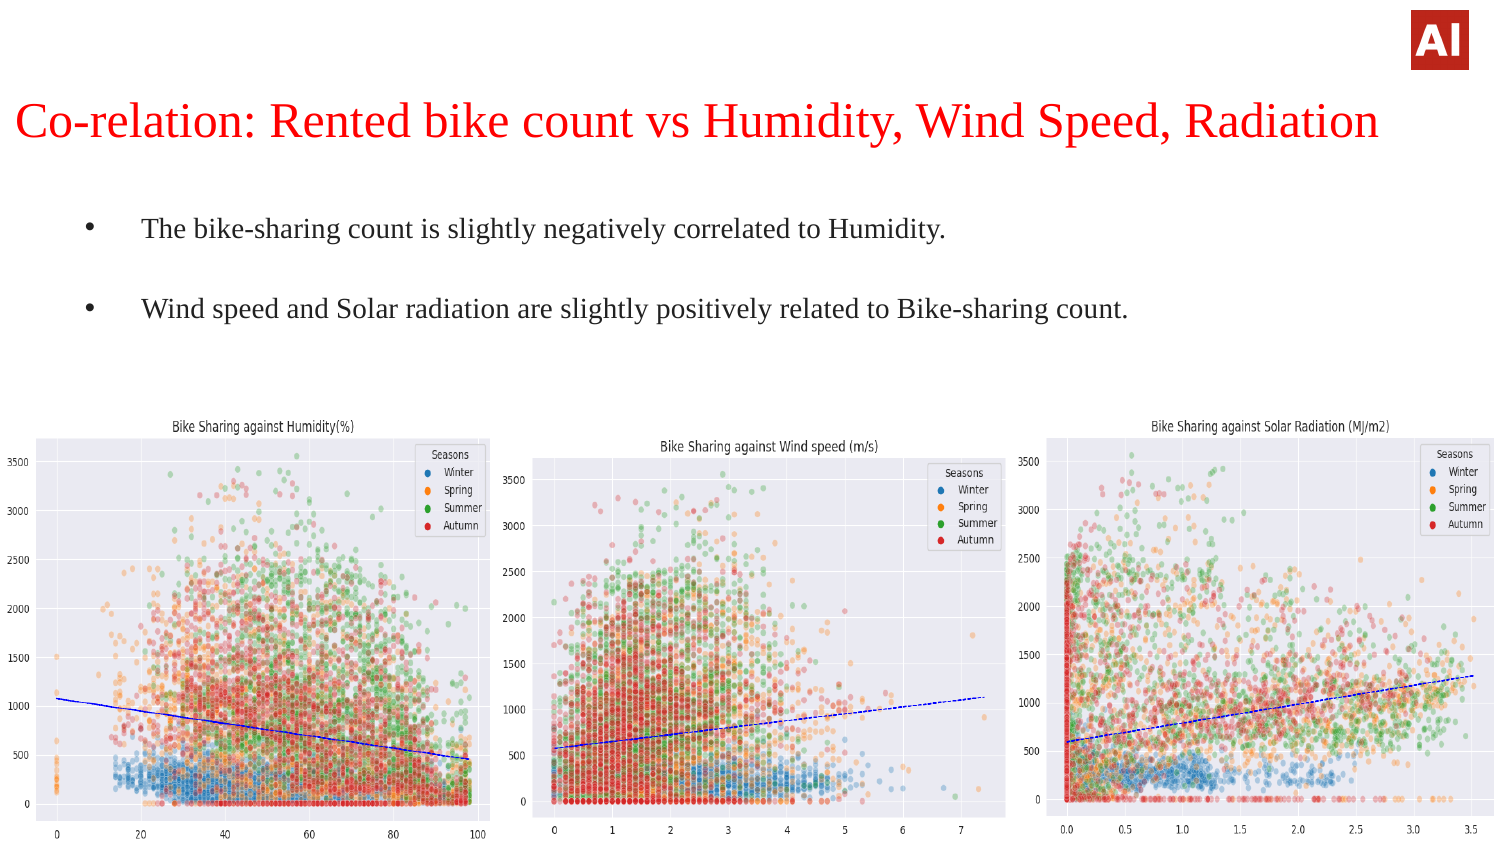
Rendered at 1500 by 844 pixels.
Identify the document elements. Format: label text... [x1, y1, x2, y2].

list The bike-sharing count is slightly negatively correlated to Humidity. Wind speed and Solar radiation are slightly positively related to Bike-sharing count. [51, 189, 1449, 344]
title Co-relation: Rented bike count vs Humidity, Wind Speed, Radiation [0, 72, 1449, 167]
picture [1411, 10, 1469, 70]
picture [0, 410, 1500, 844]
